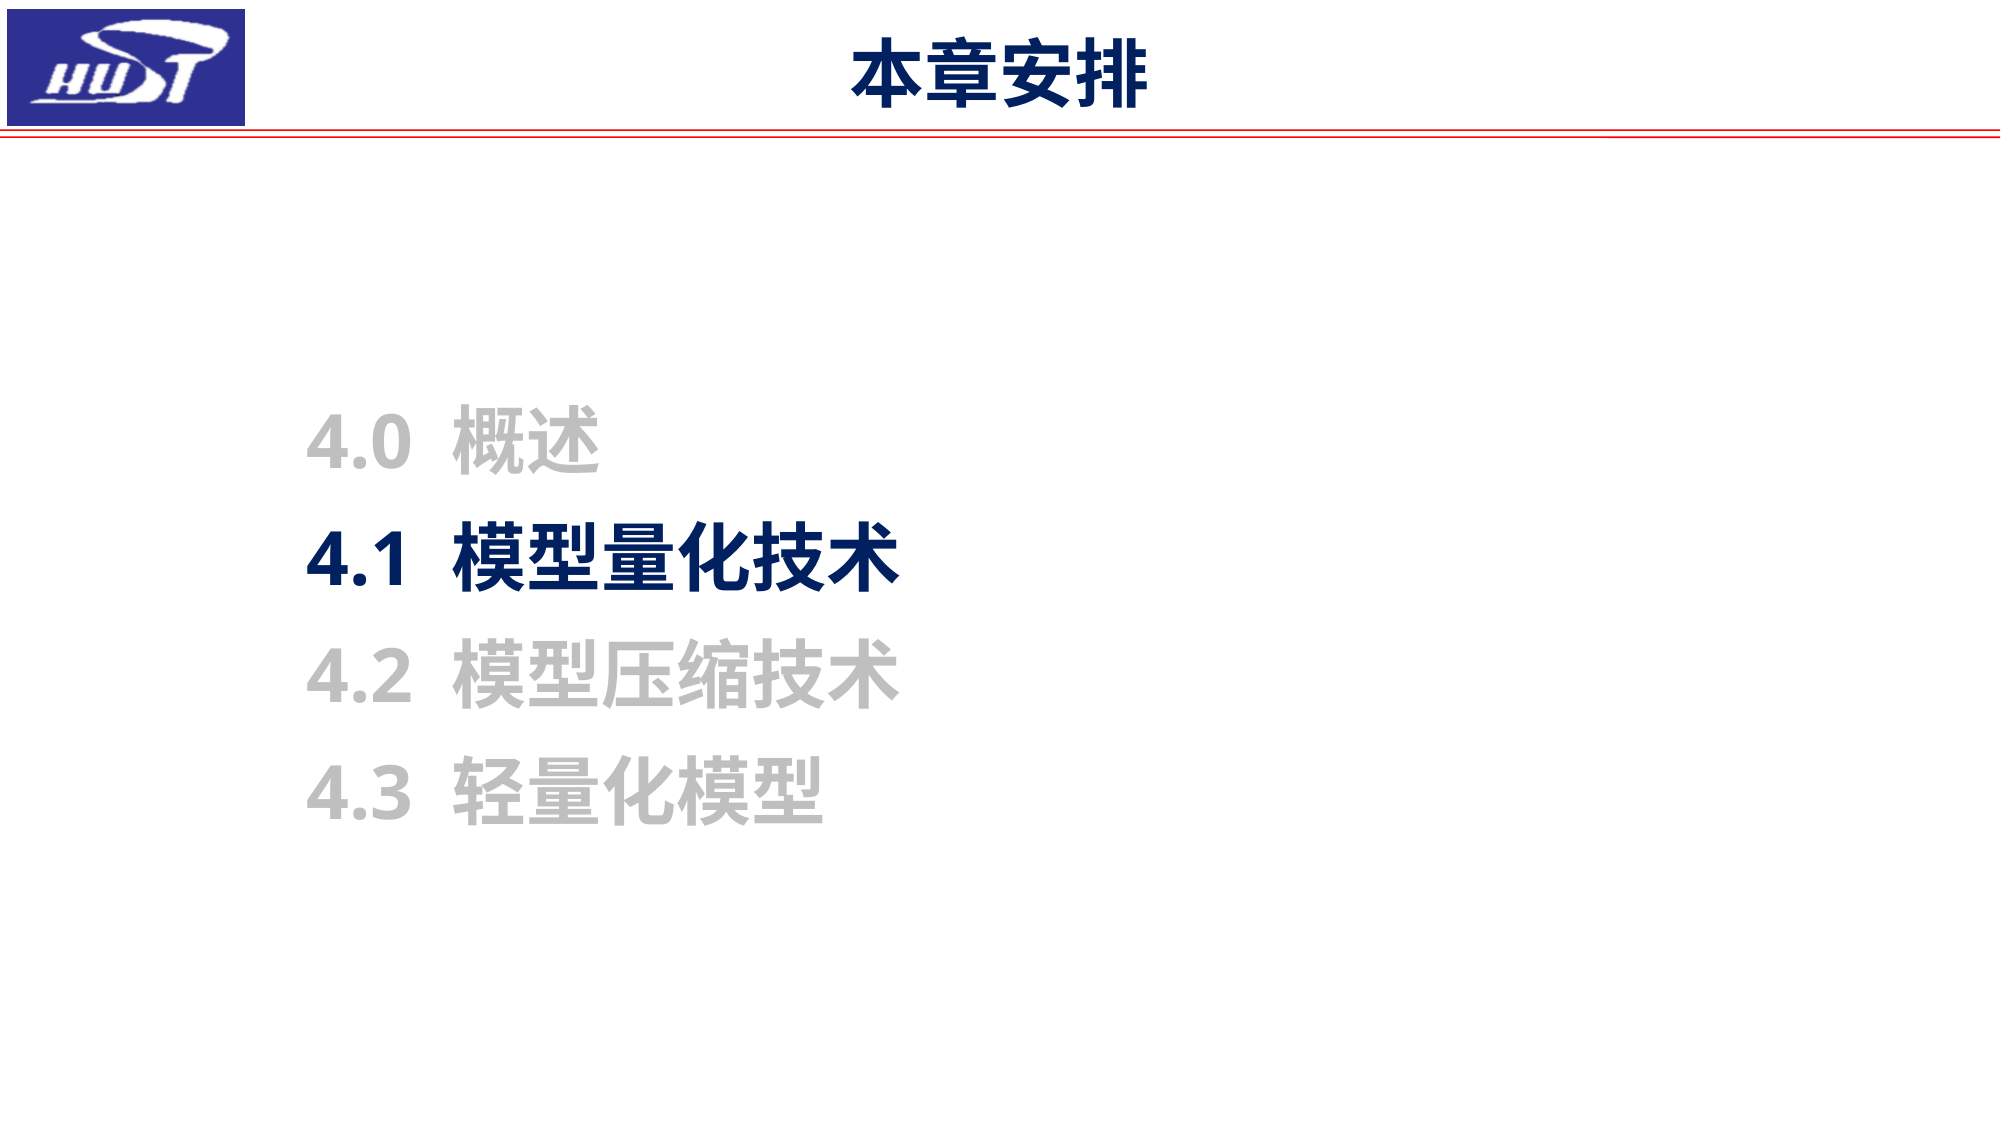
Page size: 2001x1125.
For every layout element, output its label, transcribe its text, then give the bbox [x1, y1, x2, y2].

text_box 本章安排 [0, 19, 2000, 124]
picture [7, 9, 245, 19]
title 4.0 概述 4.1 模型量化技术 4.2 模型压缩技术 4.3 轻量化模型 [291, 302, 1823, 899]
